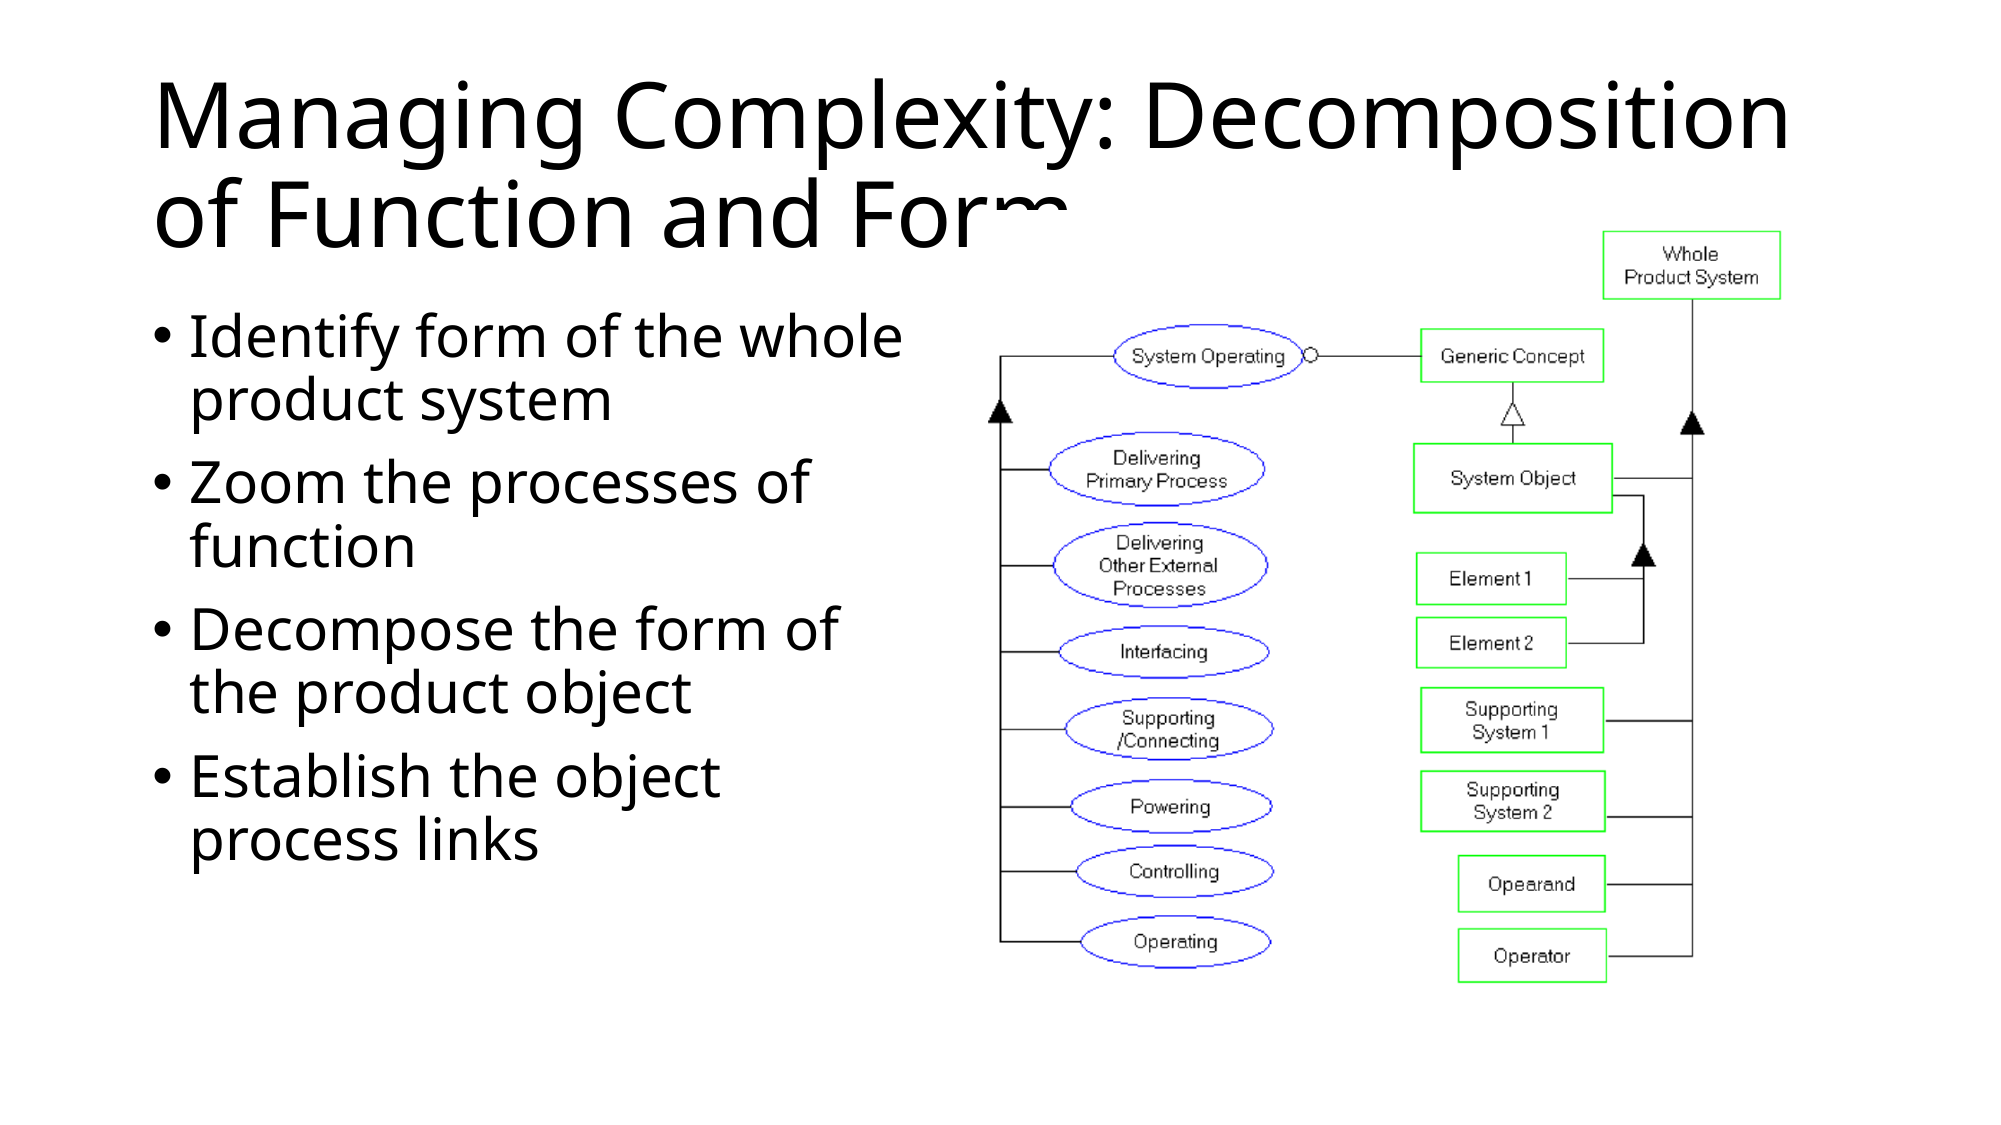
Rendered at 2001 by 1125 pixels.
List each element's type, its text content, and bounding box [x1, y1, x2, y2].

list Identify form of the whole product system Zoom the processes of function Decompose the form of the product object Establish the object process links [137, 299, 940, 1014]
picture [988, 209, 1798, 999]
title Managing Complexity: Decomposition of Function and Form [137, 59, 1863, 278]
